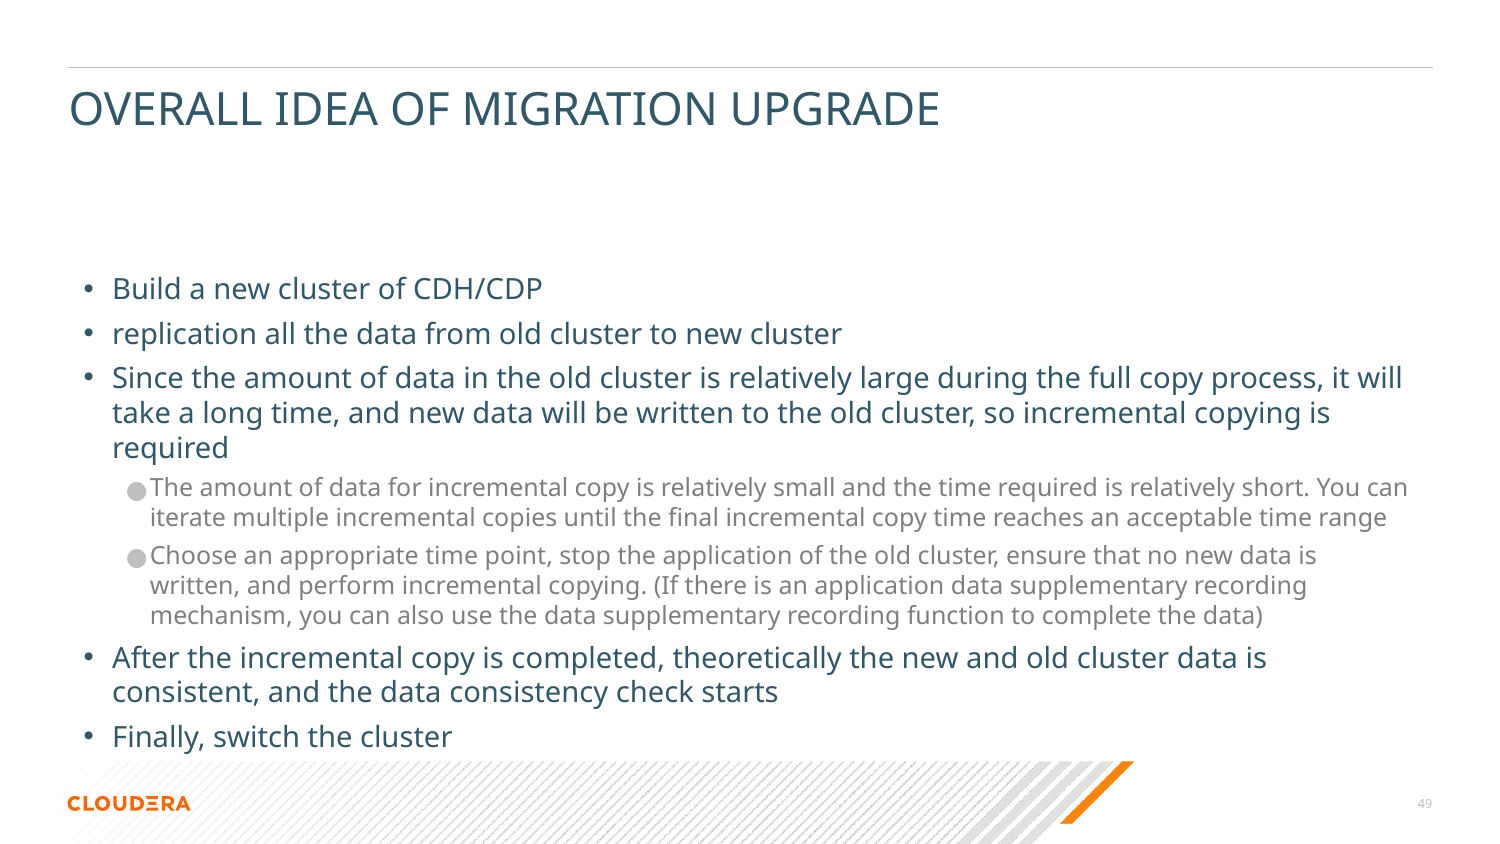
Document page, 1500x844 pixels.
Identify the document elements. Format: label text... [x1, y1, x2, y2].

list Build a new cluster of CDH/CDP replication all the data from old cluster to new cluster Since the amount of data in the old cluster is relatively large during the full copy process, it will take a long time, and new data will be written to the old cluster, so incremental copying is required The amount of data for incremental copy is relatively small and the time required is relatively short. You can iterate multiple incremental copies until the final incremental copy time reaches an acceptable time range Choose an appropriate time point, stop the application of the old cluster, ensure that no new data is written, and perform incremental copying. (If there is an application data supplementary recording mechanism, you can also use the data supplementary recording function to complete the data) After the incremental copy is completed, theoretically the new and old cluster data is consistent, and the data consistency check starts Finally, switch the cluster [68, 263, 1432, 744]
title OVERALL IDEA OF MIGRATION UPGRADE [68, 75, 1432, 144]
picture [0, 761, 1134, 844]
